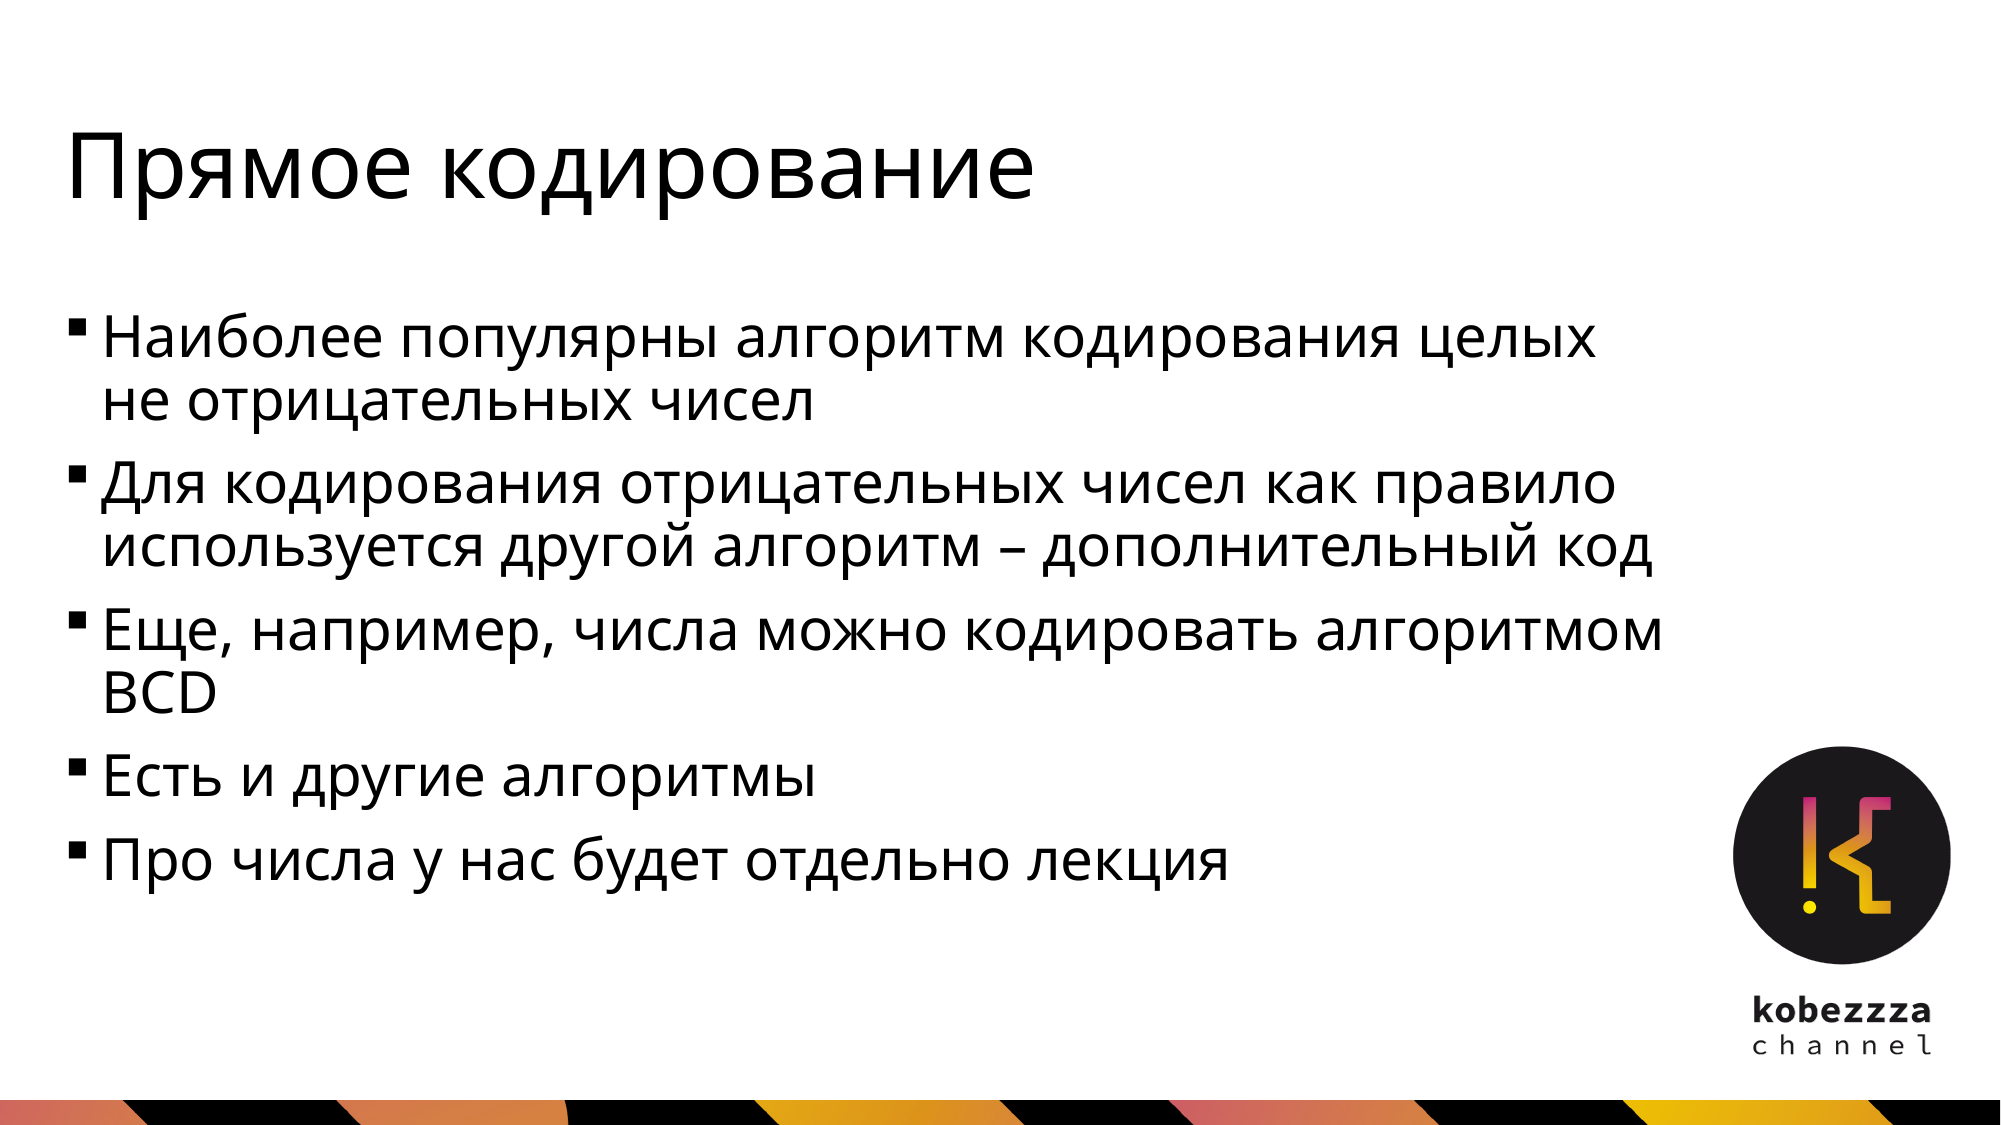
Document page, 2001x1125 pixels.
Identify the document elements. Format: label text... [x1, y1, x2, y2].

picture [0, 0, 2001, 1125]
title Прямое кодирование [49, 59, 1913, 278]
list Наиболее популярны алгоритм кодирования целых не отрицательных чисел Для кодирования отрицательных чисел как правило используется другой алгоритм – дополнительный код Еще, например, числа можно кодировать алгоритмом BCD Есть и другие алгоритмы Про числа у нас будет отдельно лекция [49, 299, 1695, 1014]
